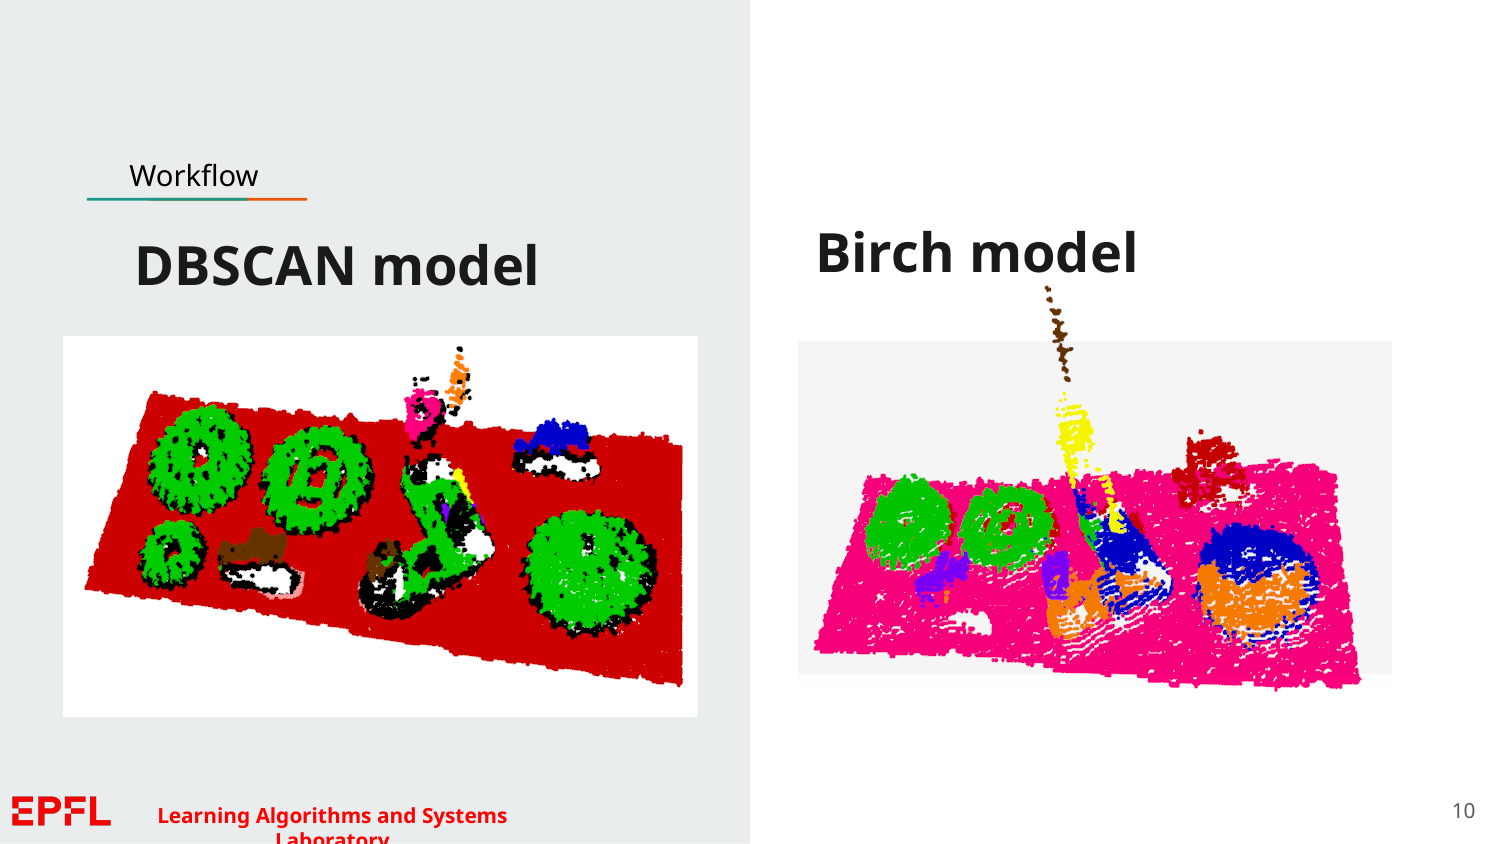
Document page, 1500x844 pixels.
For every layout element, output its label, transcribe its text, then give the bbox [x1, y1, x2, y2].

title Birch model [800, 203, 1245, 277]
text_box Workflow [114, 141, 332, 196]
title DBSCAN model [119, 216, 662, 305]
picture [0, 784, 123, 838]
slide_number ‹#› [1400, 779, 1491, 844]
picture [797, 278, 1392, 717]
picture [62, 336, 698, 717]
